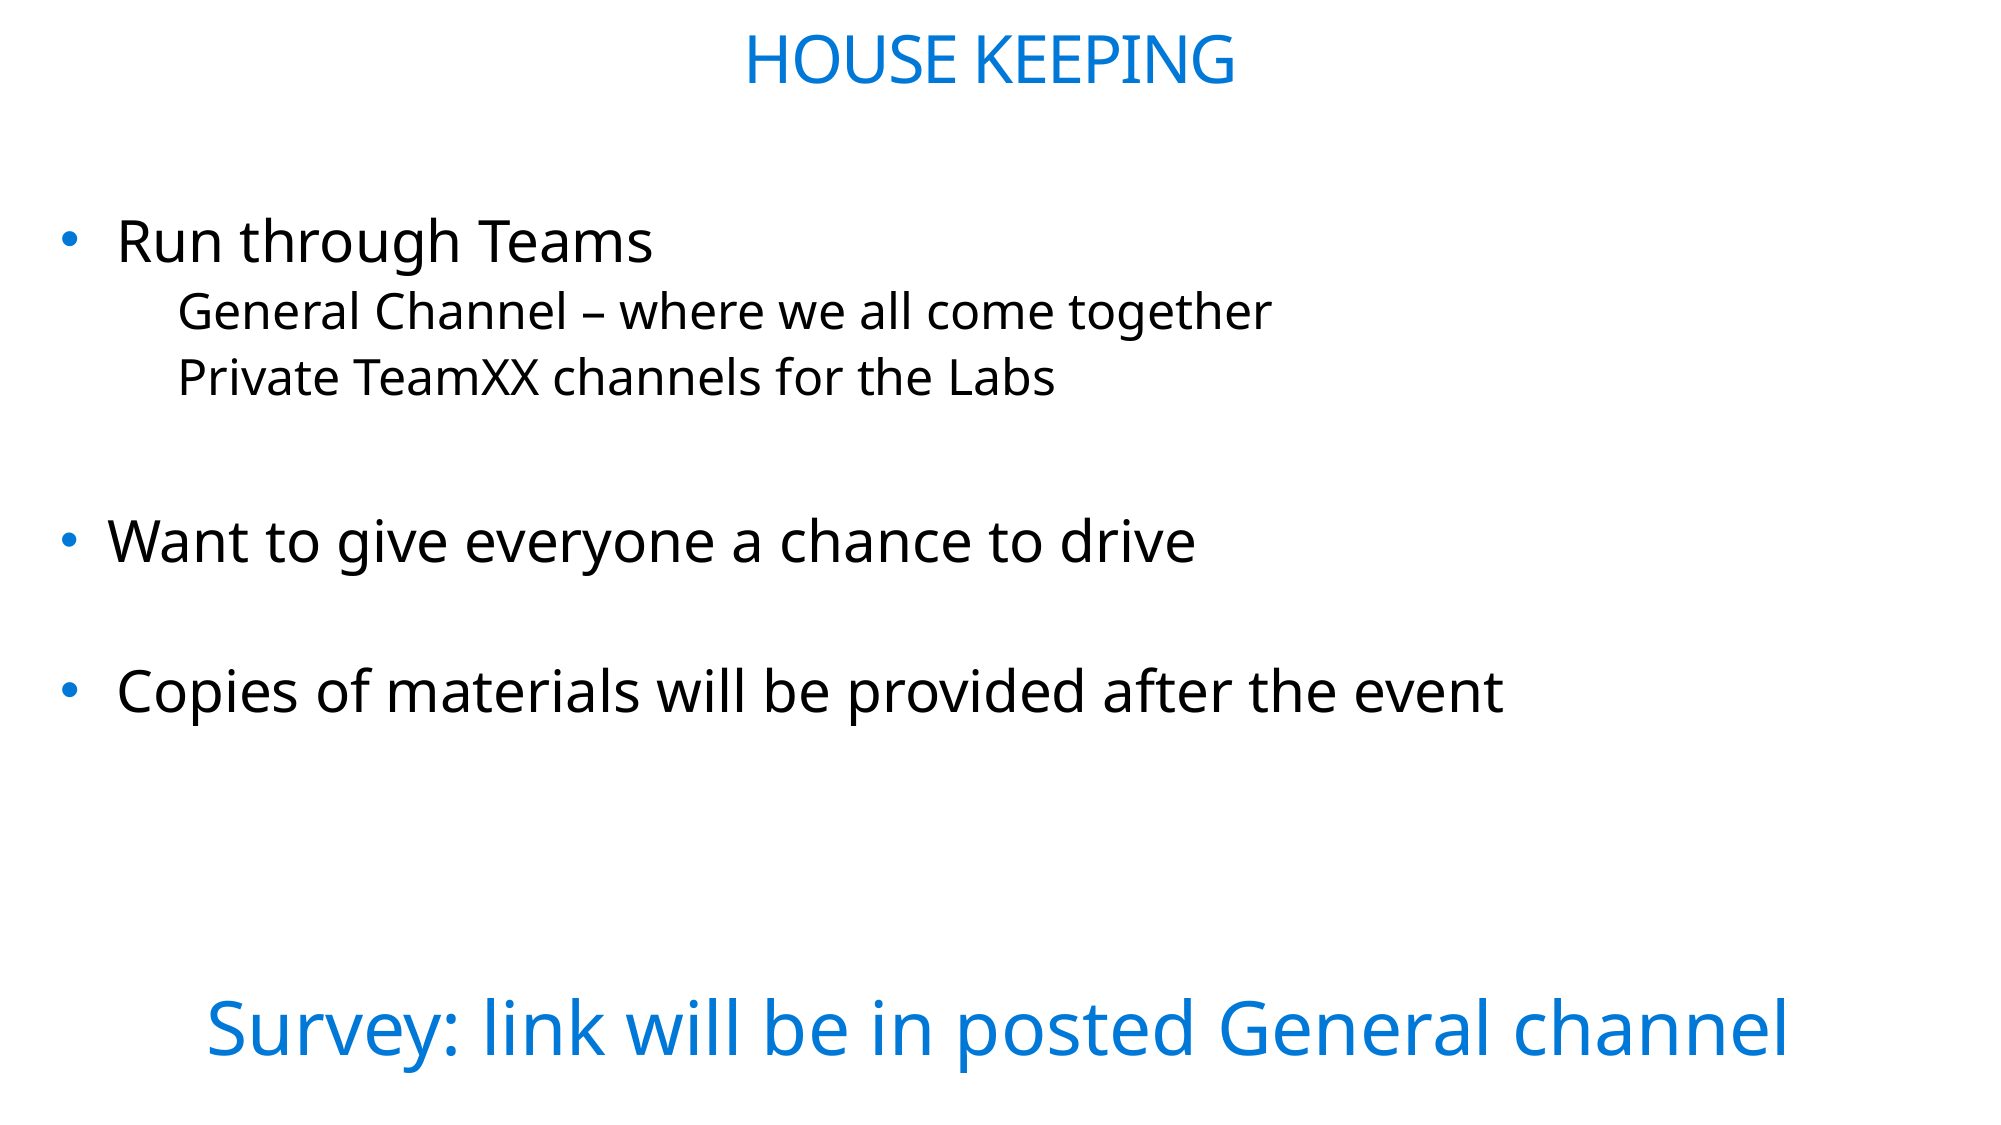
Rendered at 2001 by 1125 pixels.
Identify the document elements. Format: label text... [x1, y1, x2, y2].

title House keeping [0, 11, 1992, 104]
text_box Survey: link will be in posted General channel [18, 983, 2000, 1080]
list Run through Teams General Channel – where we all come together Private TeamXX channels for the Labs Want to give everyone a chance to drive Copies of materials will be provided after the event [36, 181, 1740, 850]
